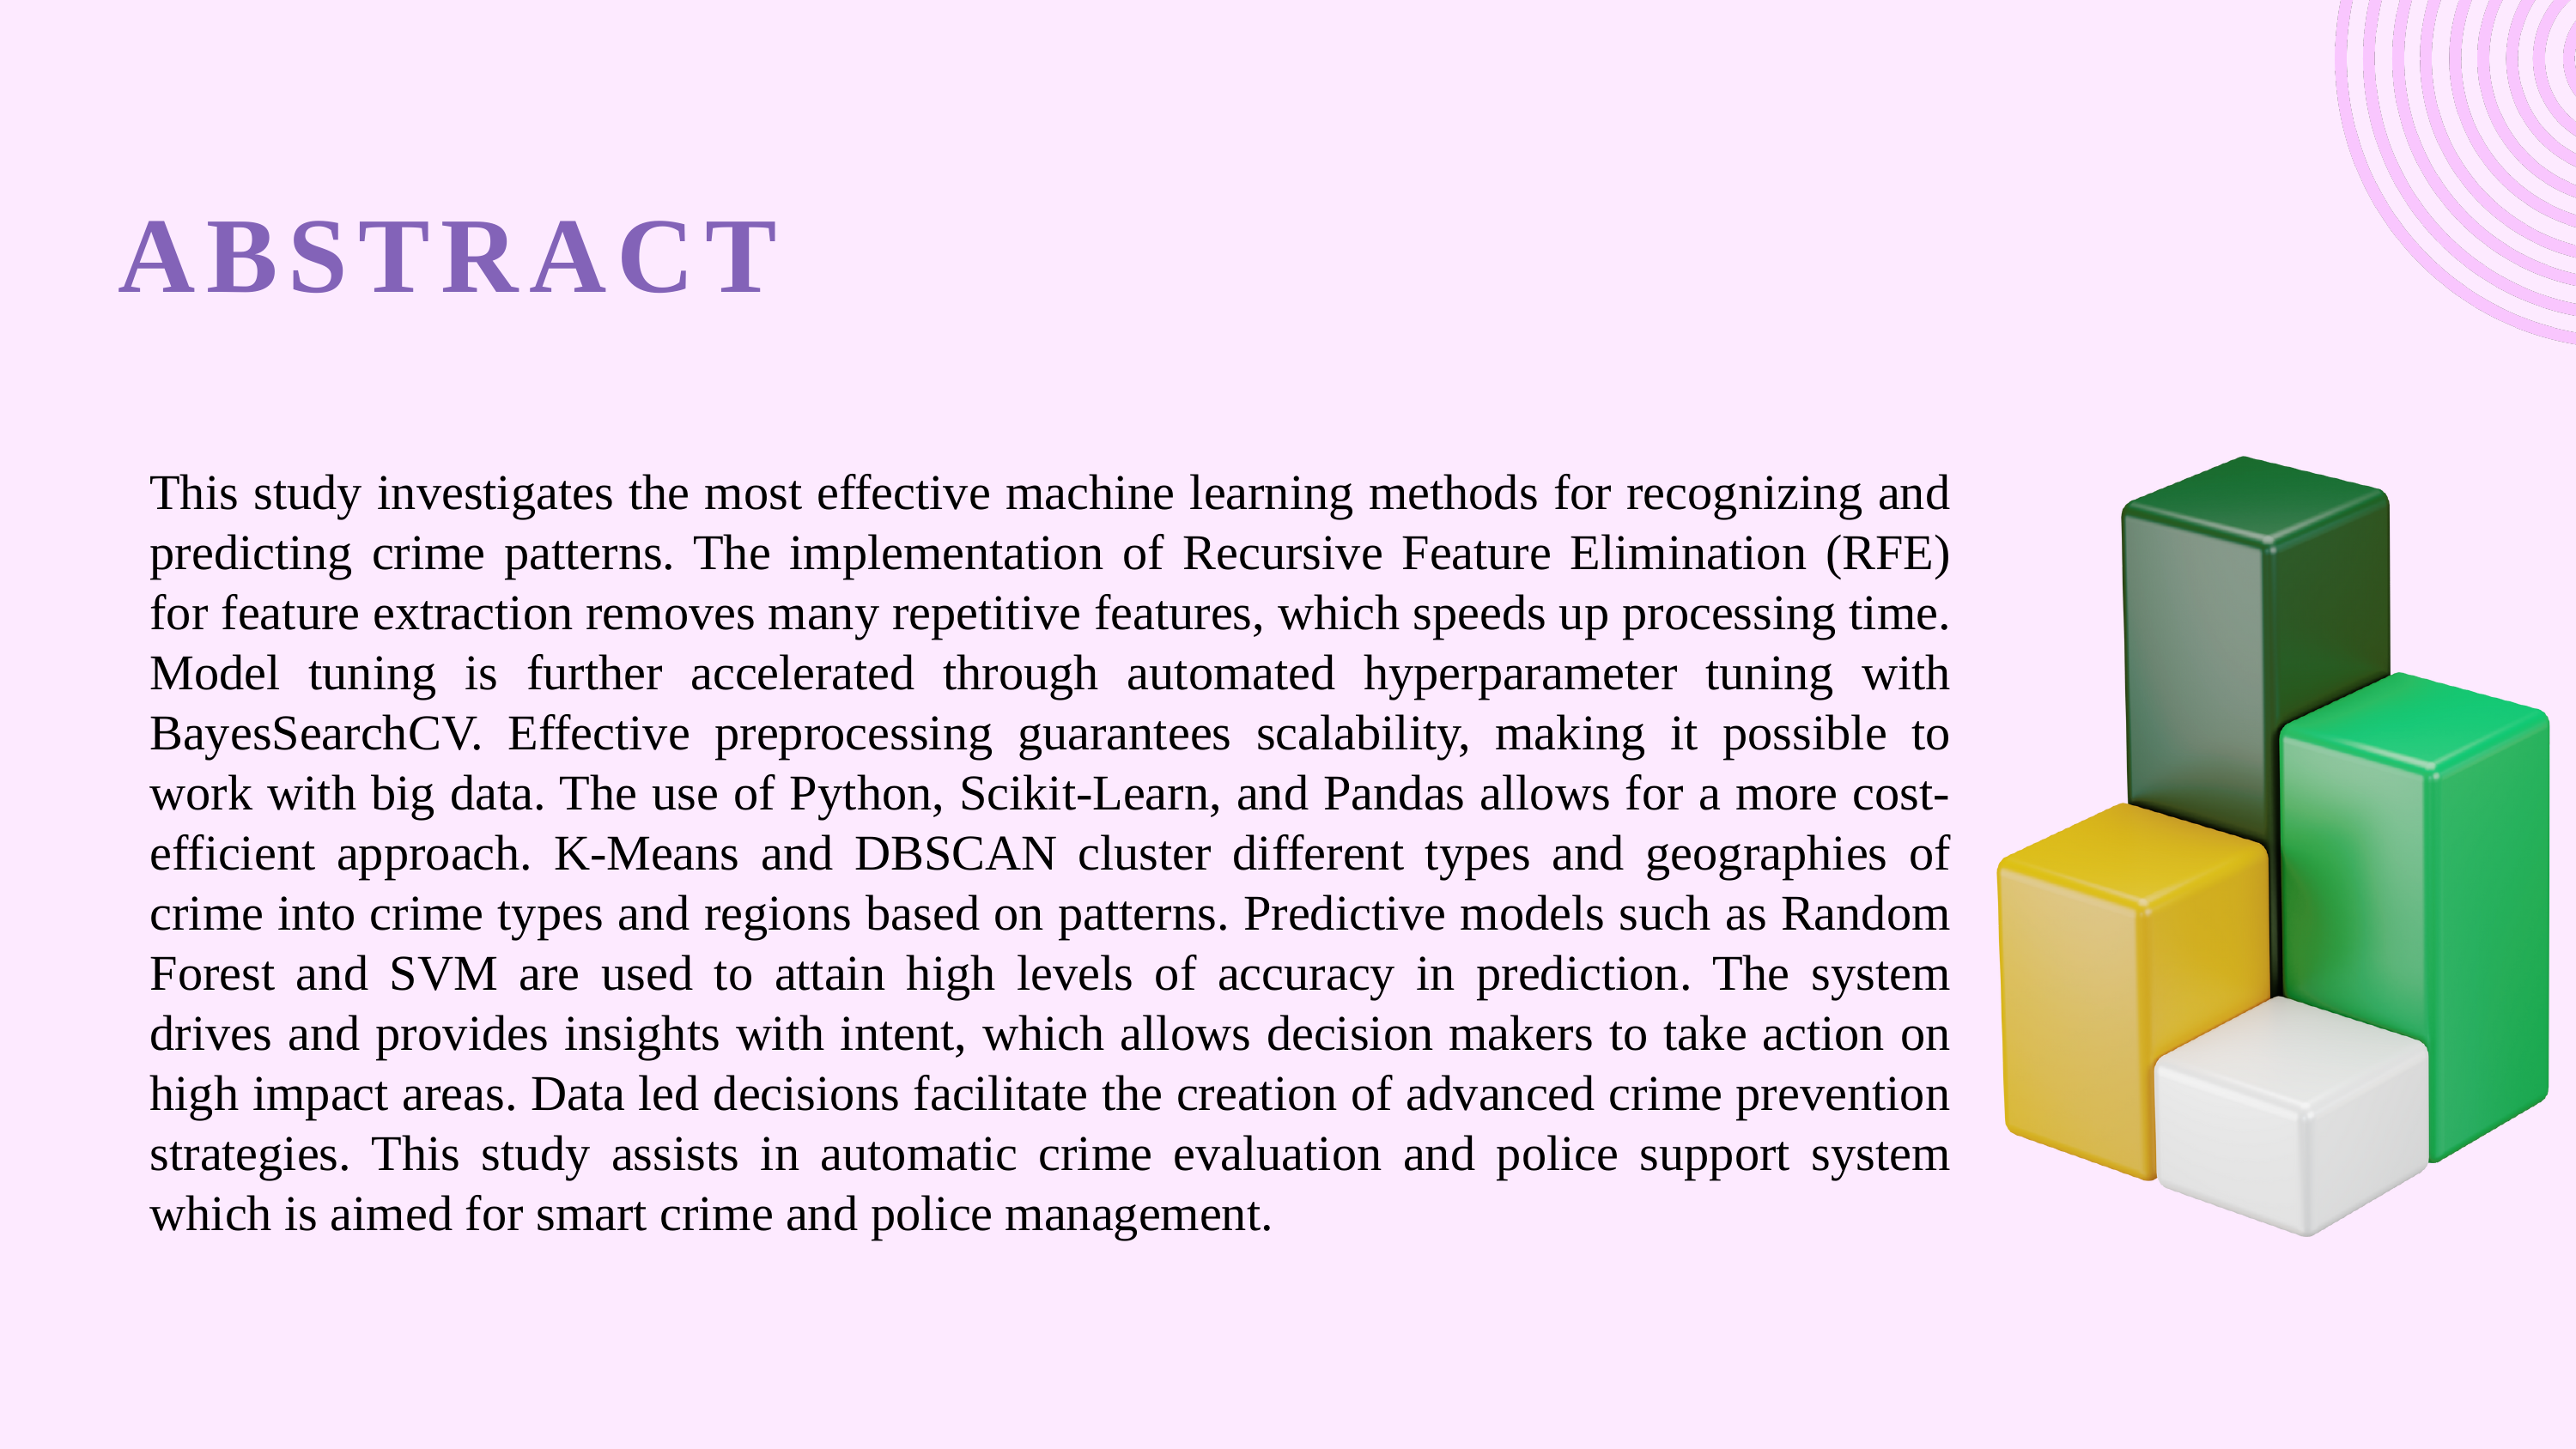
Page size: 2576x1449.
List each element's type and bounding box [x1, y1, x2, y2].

text_box [2335, 0, 2576, 349]
text_box [118, 185, 1953, 1426]
text_box [1996, 456, 2550, 1237]
